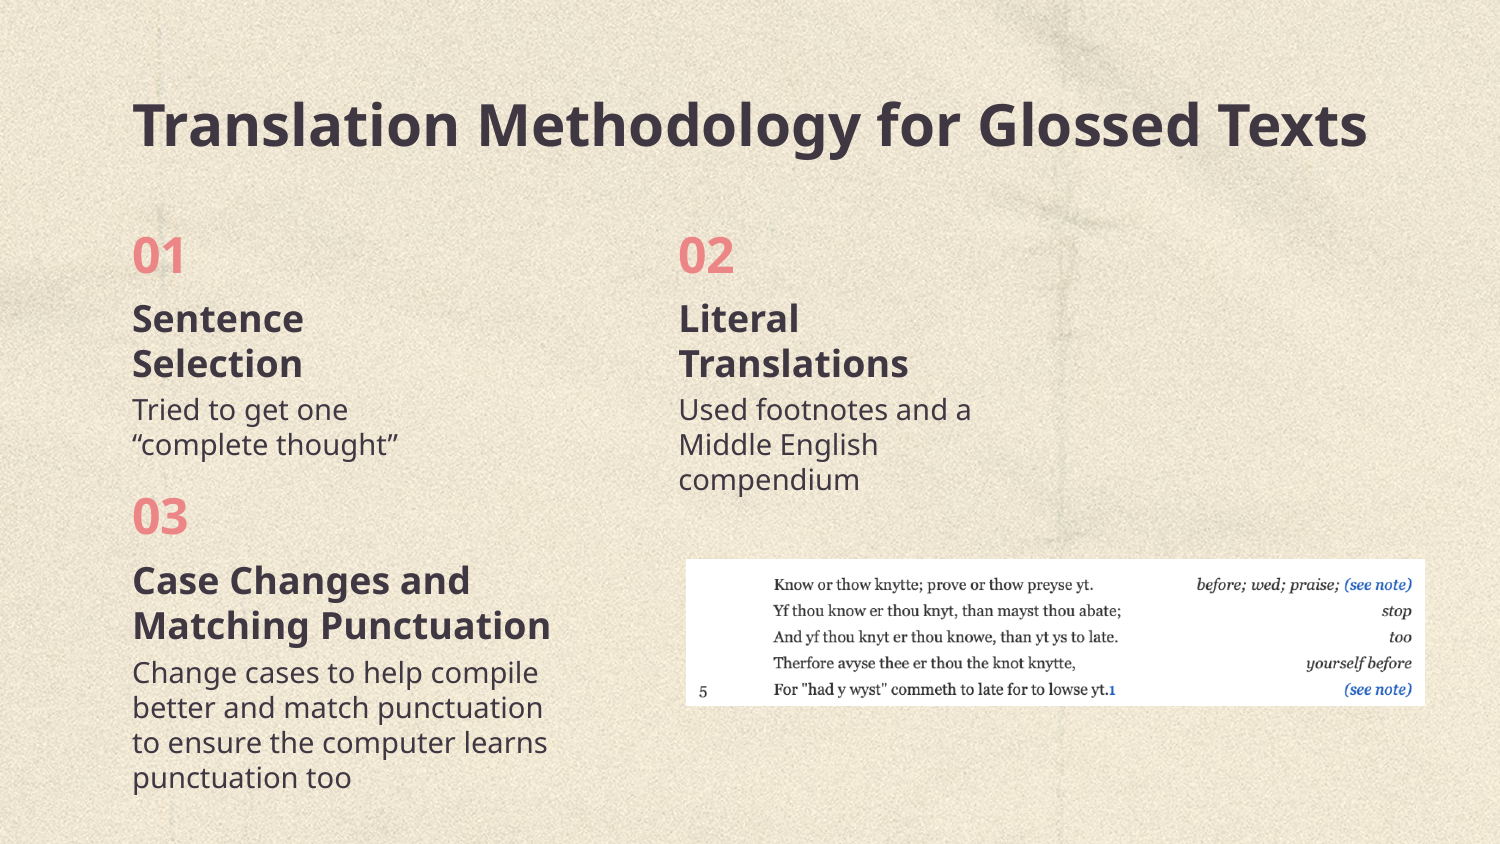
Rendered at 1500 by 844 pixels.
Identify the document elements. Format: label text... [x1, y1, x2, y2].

title 01 [116, 212, 253, 299]
title Translation Methodology for Glossed Texts [116, 72, 1411, 167]
subtitle Sentence Selection [116, 280, 478, 356]
subtitle Case Changes and Matching Punctuation [116, 541, 581, 618]
picture [0, 0, 1500, 844]
subtitle Literal Translations [663, 280, 1024, 356]
title 03 [116, 473, 253, 560]
subtitle Change cases to help compile better and match punctuation to ensure the computer learns punctuation too [116, 639, 570, 748]
title 02 [663, 212, 799, 299]
subtitle Tried to get one “complete thought” [116, 376, 478, 486]
subtitle Used footnotes and a Middle English compendium [663, 376, 1079, 486]
